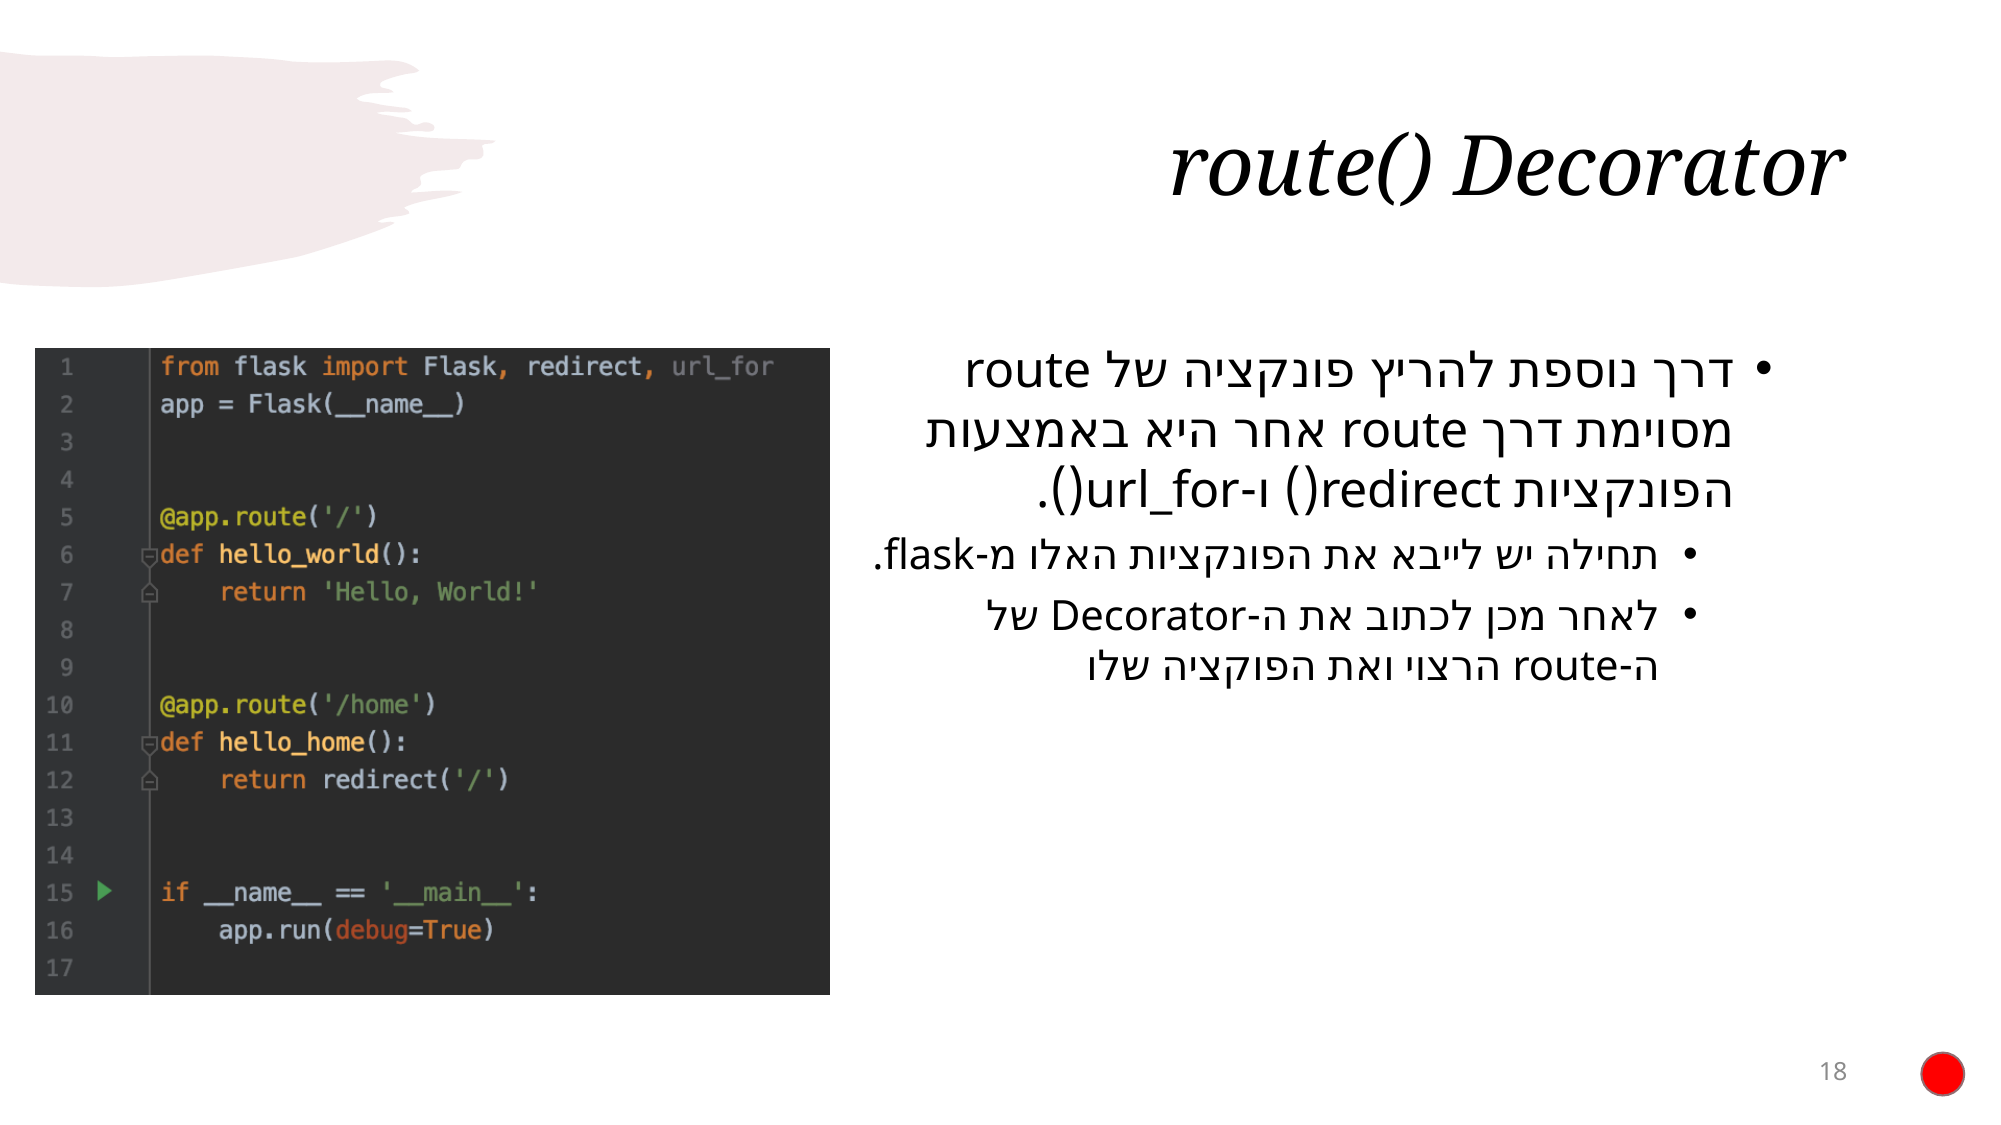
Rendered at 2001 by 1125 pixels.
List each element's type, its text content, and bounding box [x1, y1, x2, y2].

list דרך נוספת להריץ פונקציה של route מסוימת דרך route אחר היא באמצעות הפונקציות redirect() ו-url_for(). תחילה יש לייבא את הפונקציות האלו מ-flask. לאחר מכן לכתוב את ה-Decorator של ה-route הרצוי ואת הפוקציה שלו [829, 329, 1863, 1013]
slide_number 18 [1412, 1042, 1863, 1103]
text_box [1920, 1051, 1966, 1097]
title route() Decorator [137, 59, 1863, 278]
picture [35, 348, 830, 995]
